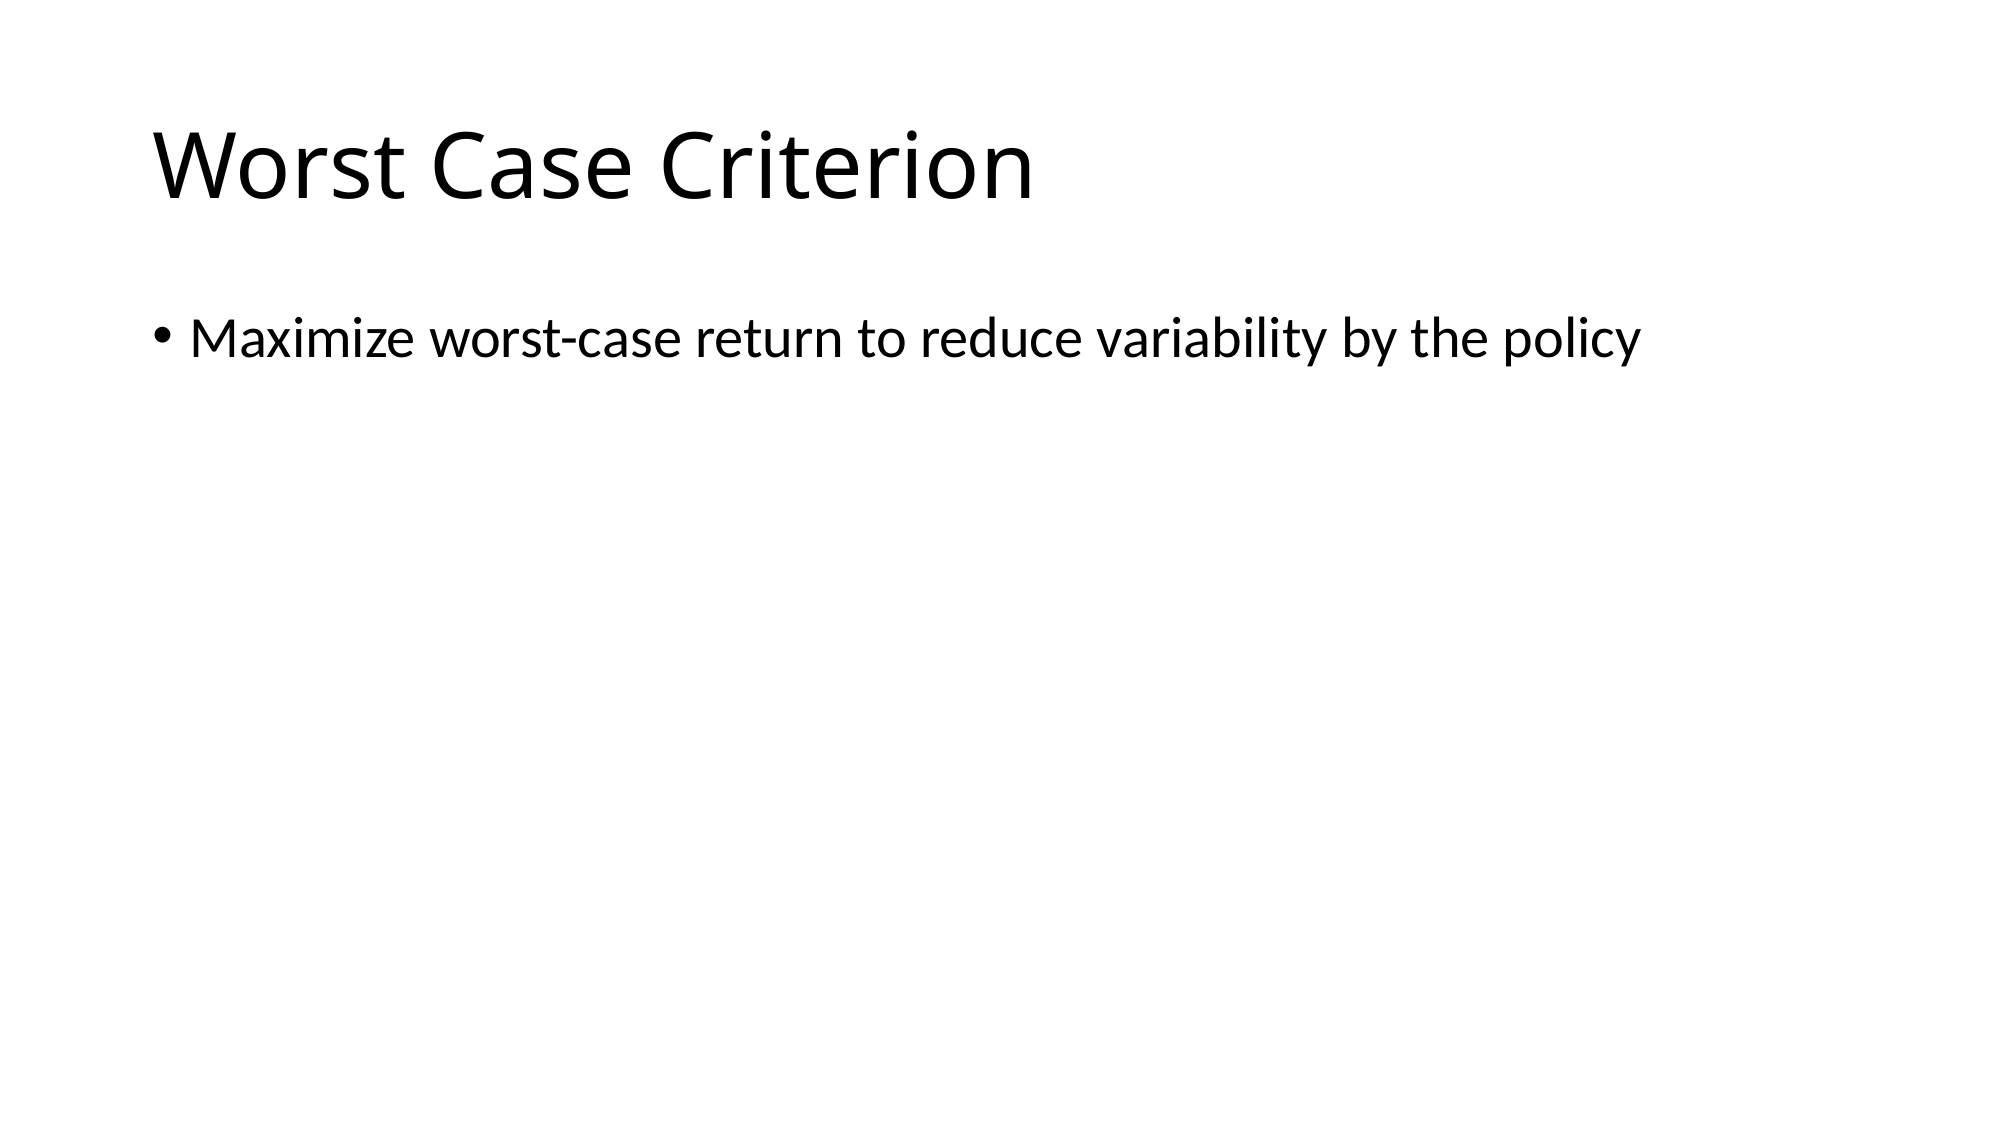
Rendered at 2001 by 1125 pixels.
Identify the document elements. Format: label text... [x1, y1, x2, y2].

list Maximize worst-case return to reduce variability by the policy [137, 299, 1863, 1014]
title Worst Case Criterion [137, 59, 1863, 278]
